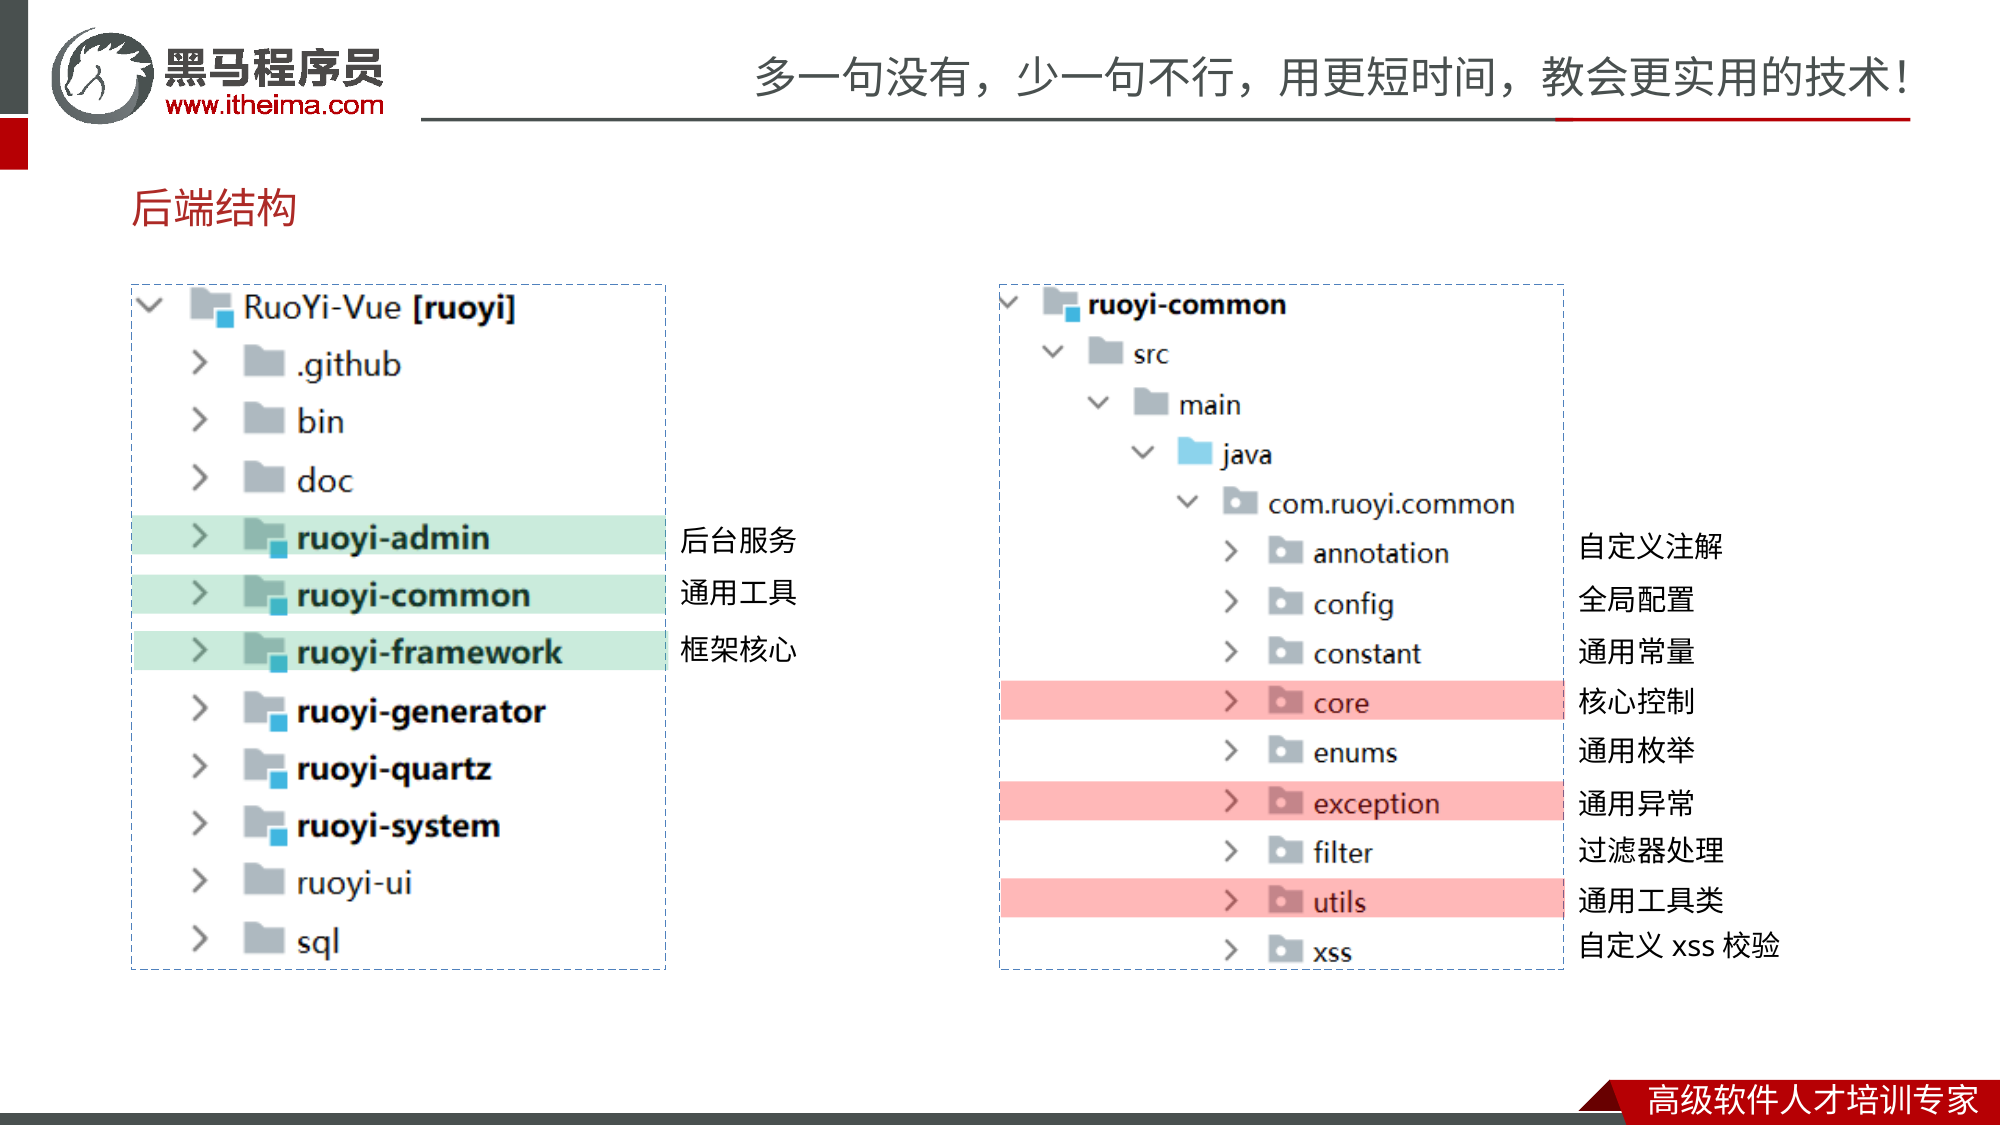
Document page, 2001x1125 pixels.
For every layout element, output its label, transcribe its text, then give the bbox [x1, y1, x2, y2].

picture [50, 26, 384, 125]
text_box 自定义注解 [1568, 520, 2000, 571]
text_box 框架核心 [671, 623, 994, 674]
text_box 核心控制 [1568, 676, 2000, 725]
picture [131, 284, 667, 971]
text_box 过滤器处理 [1568, 825, 2000, 875]
text_box 通用异常 [1568, 778, 2000, 825]
title 后端结构 [116, 164, 1880, 250]
picture [999, 284, 1565, 971]
text_box 自定义xss校验 [1568, 919, 2000, 970]
text_box 通用常量 [1568, 625, 2000, 676]
text_box 通用工具类 [1568, 875, 2000, 919]
text_box 通用工具 [671, 567, 994, 617]
text_box 通用枚举 [1568, 725, 2000, 776]
text_box 后台服务 [671, 515, 994, 565]
text_box 全局配置 [1568, 574, 2000, 625]
